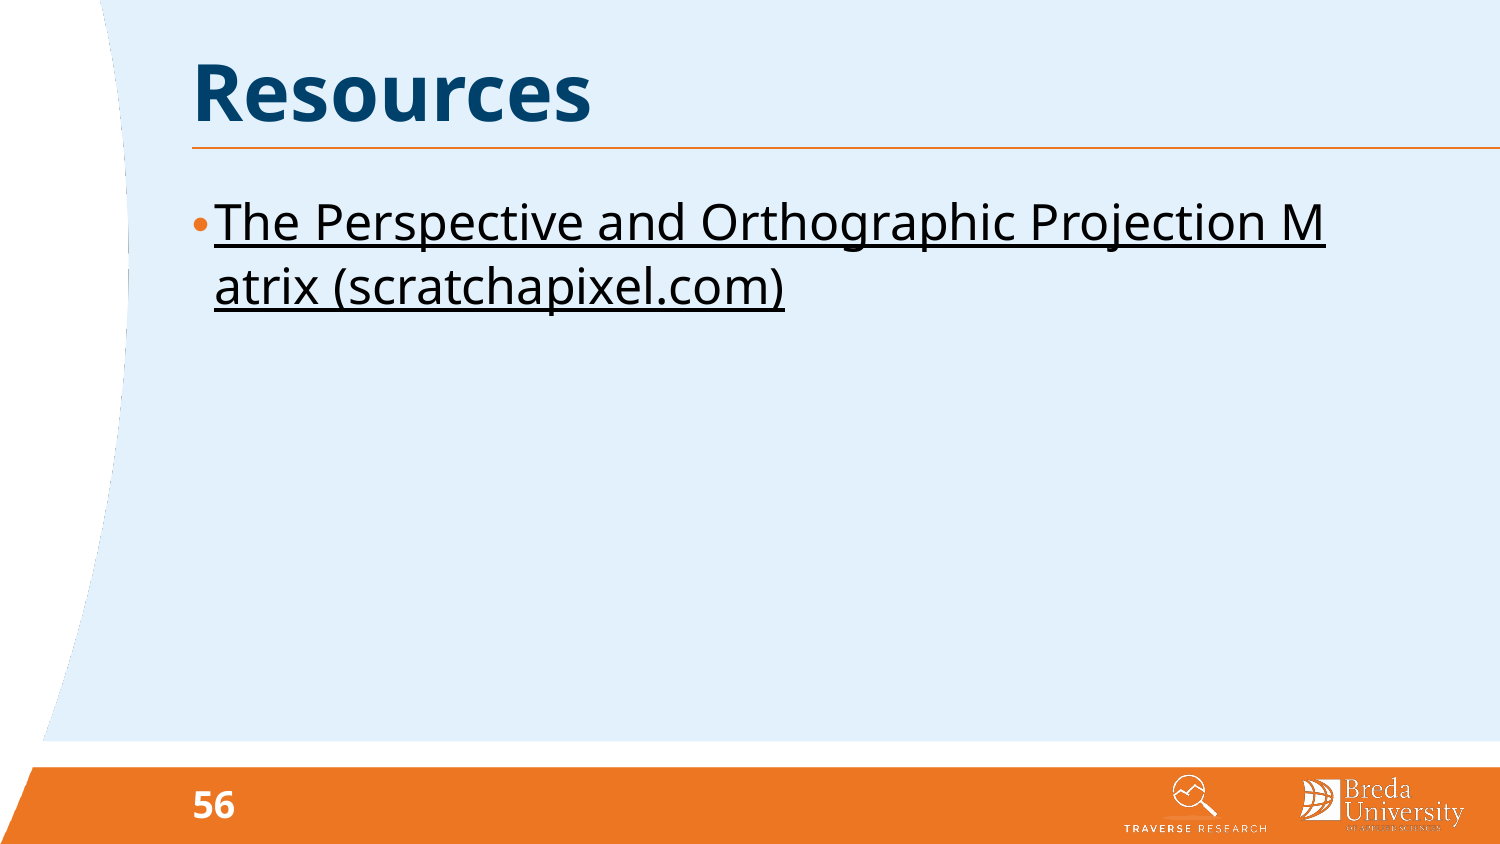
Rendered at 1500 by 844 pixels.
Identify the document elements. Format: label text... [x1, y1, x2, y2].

slide_number 56 [177, 773, 351, 819]
list The Perspective and Orthographic Projection Matrix (scratchapixel.com) [191, 176, 1341, 741]
picture [0, 0, 1500, 844]
title Resources [191, 3, 1341, 138]
